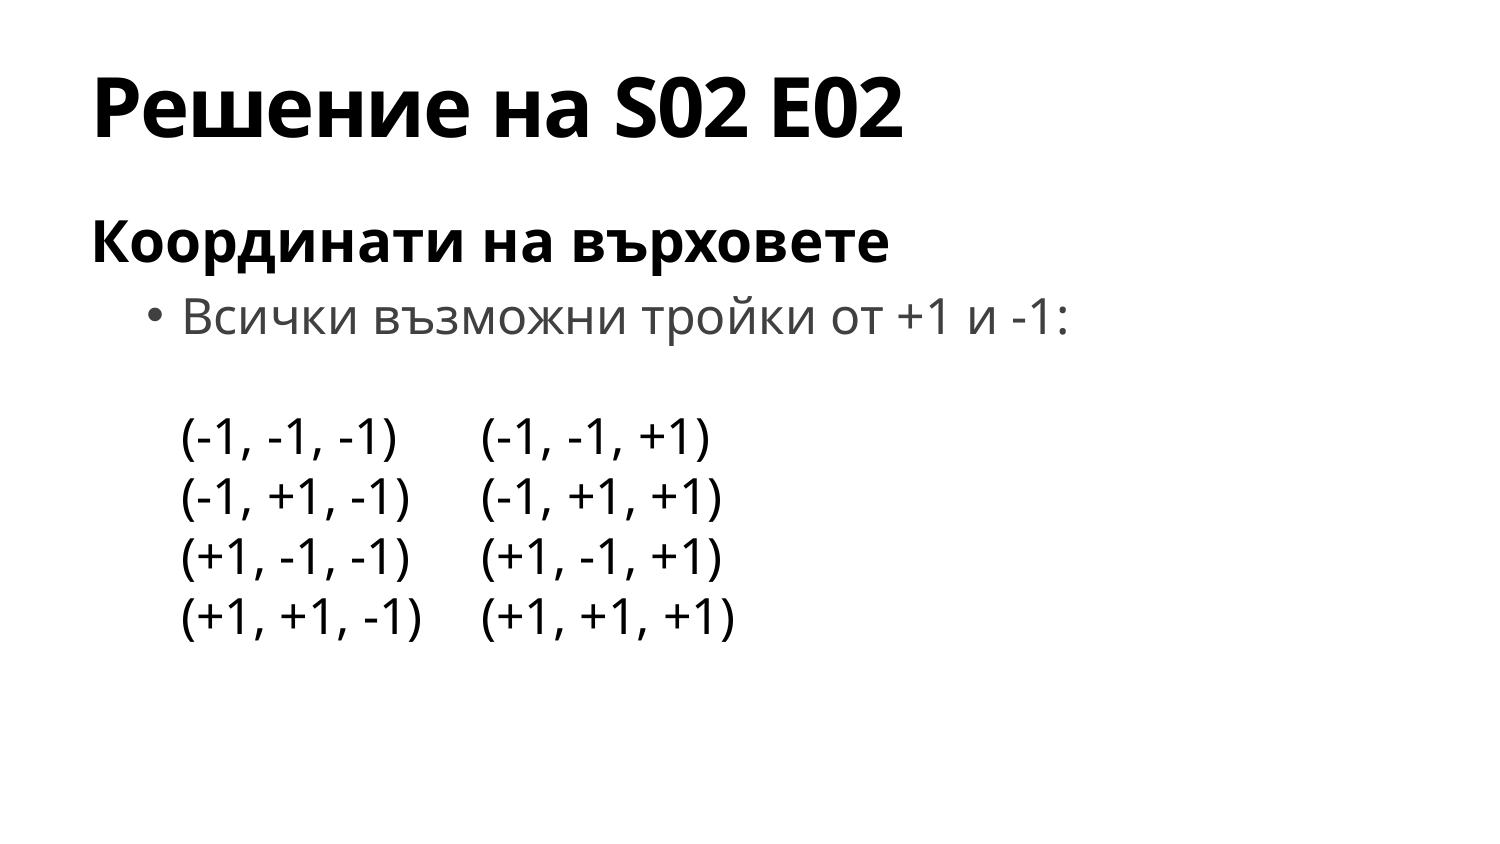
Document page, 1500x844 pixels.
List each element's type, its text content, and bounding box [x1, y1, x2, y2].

list Координати на върховете Всички възможни тройки от +1 и -1: (-1, -1, -1) (-1, -1, +1) (-1, +1, -1) (-1, +1, +1) (+1, -1, -1) (+1, -1, +1) (+1, +1, -1) (+1, +1, +1) [75, 196, 1500, 825]
title Решение на S02 E02 [75, 33, 1500, 175]
